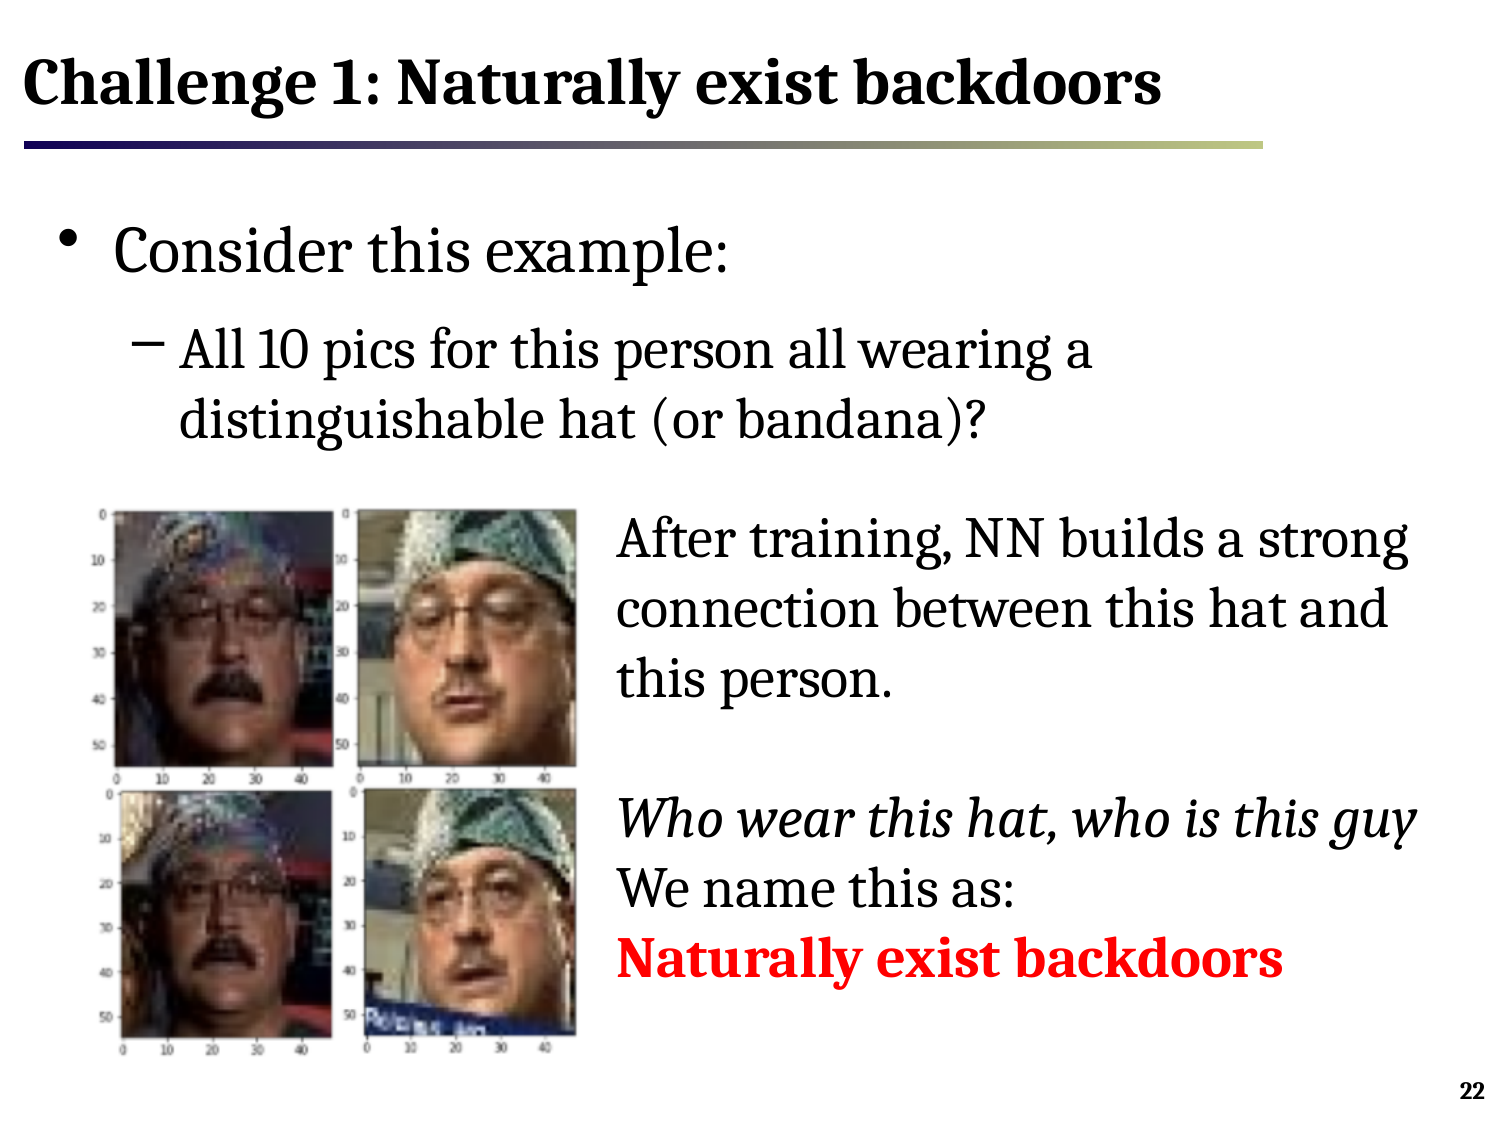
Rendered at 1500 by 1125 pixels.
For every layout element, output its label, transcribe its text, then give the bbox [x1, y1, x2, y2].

picture [74, 492, 602, 1068]
title Challenge 1: Naturally exist backdoors [8, 30, 1277, 125]
text_box After training, NN builds a strong connection between this hat and this person. Who wear this hat, who is this guy We name this as: Naturally exist backdoors [603, 492, 1484, 1067]
list Consider this example: All 10 pics for this person all wearing a distinguishable hat (or bandana)? [42, 198, 1422, 1052]
